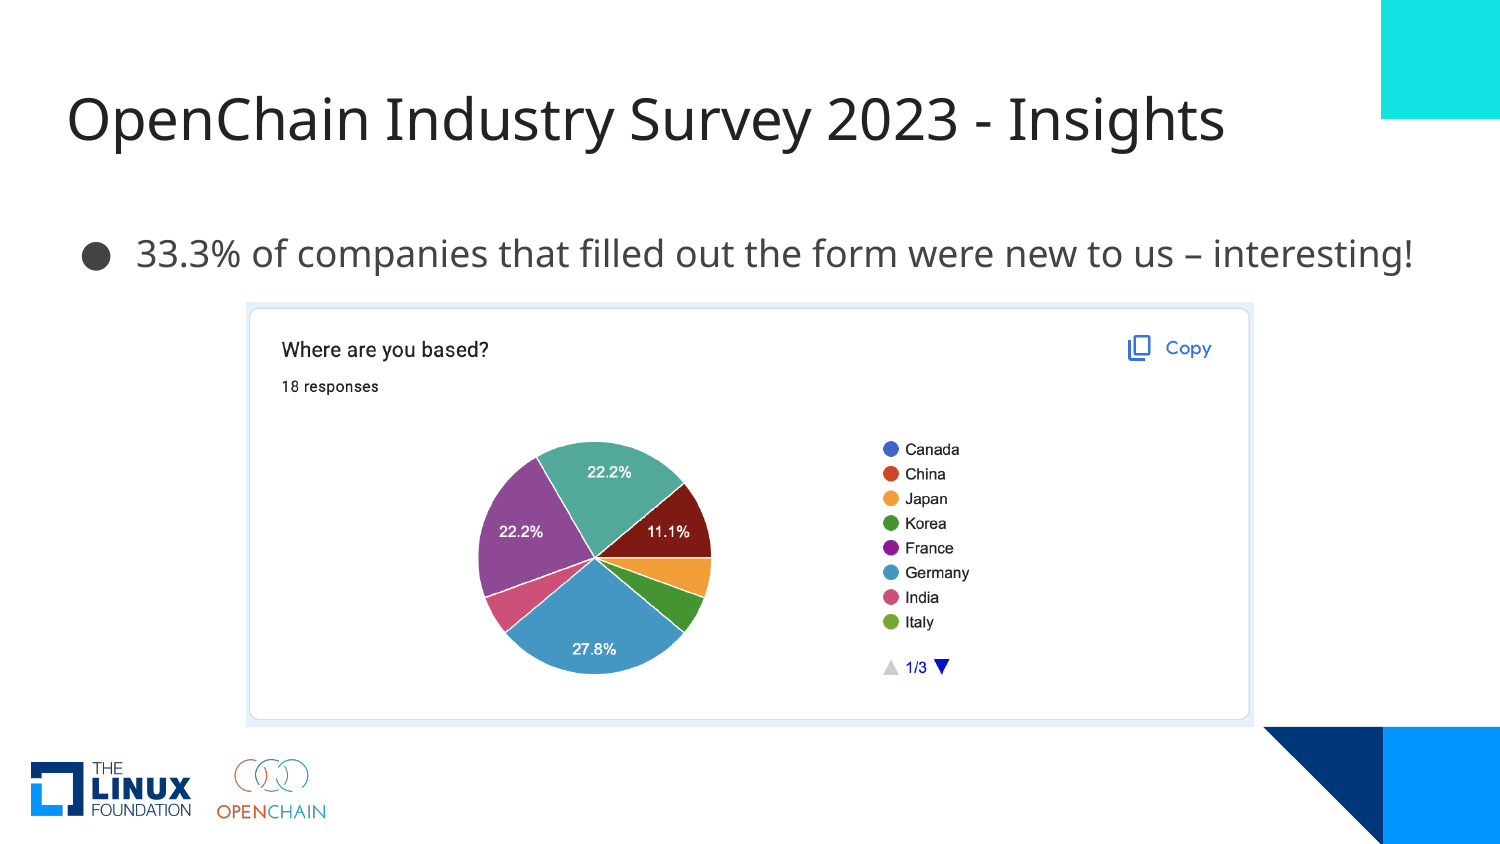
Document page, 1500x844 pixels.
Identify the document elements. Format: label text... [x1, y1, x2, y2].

list 33.3% of companies that filled out the form were new to us – interesting! [46, 207, 1444, 756]
picture [31, 762, 191, 816]
title OpenChain Industry Survey 2023 - Insights [51, 67, 1449, 167]
picture [215, 757, 327, 821]
picture [246, 301, 1254, 727]
